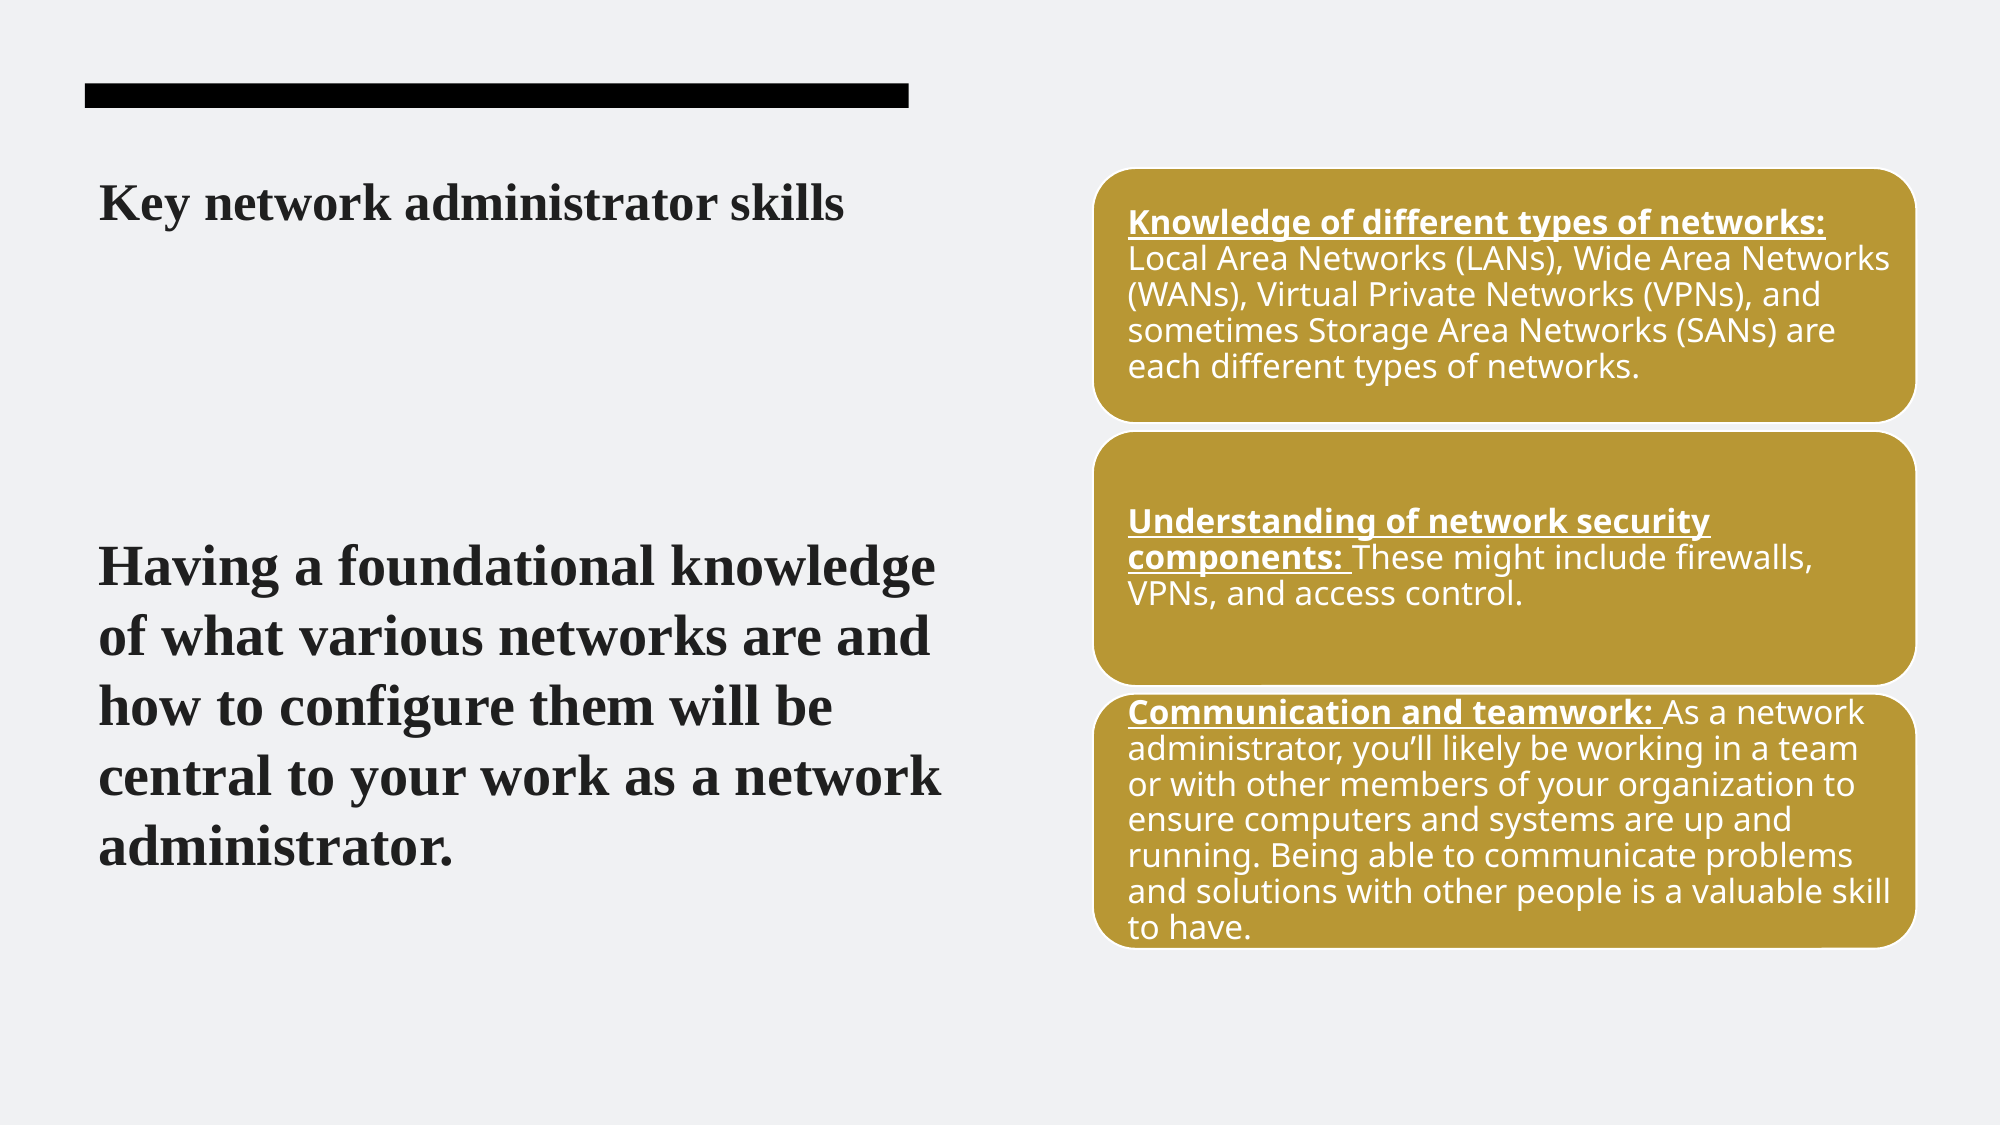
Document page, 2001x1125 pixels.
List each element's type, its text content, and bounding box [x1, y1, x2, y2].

title Key network administrator skills [84, 160, 1000, 435]
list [1092, 158, 1917, 958]
text_box Having a foundational knowledge of what various networks are and how to configure them will be central to your work as a network administrator. [83, 519, 974, 930]
